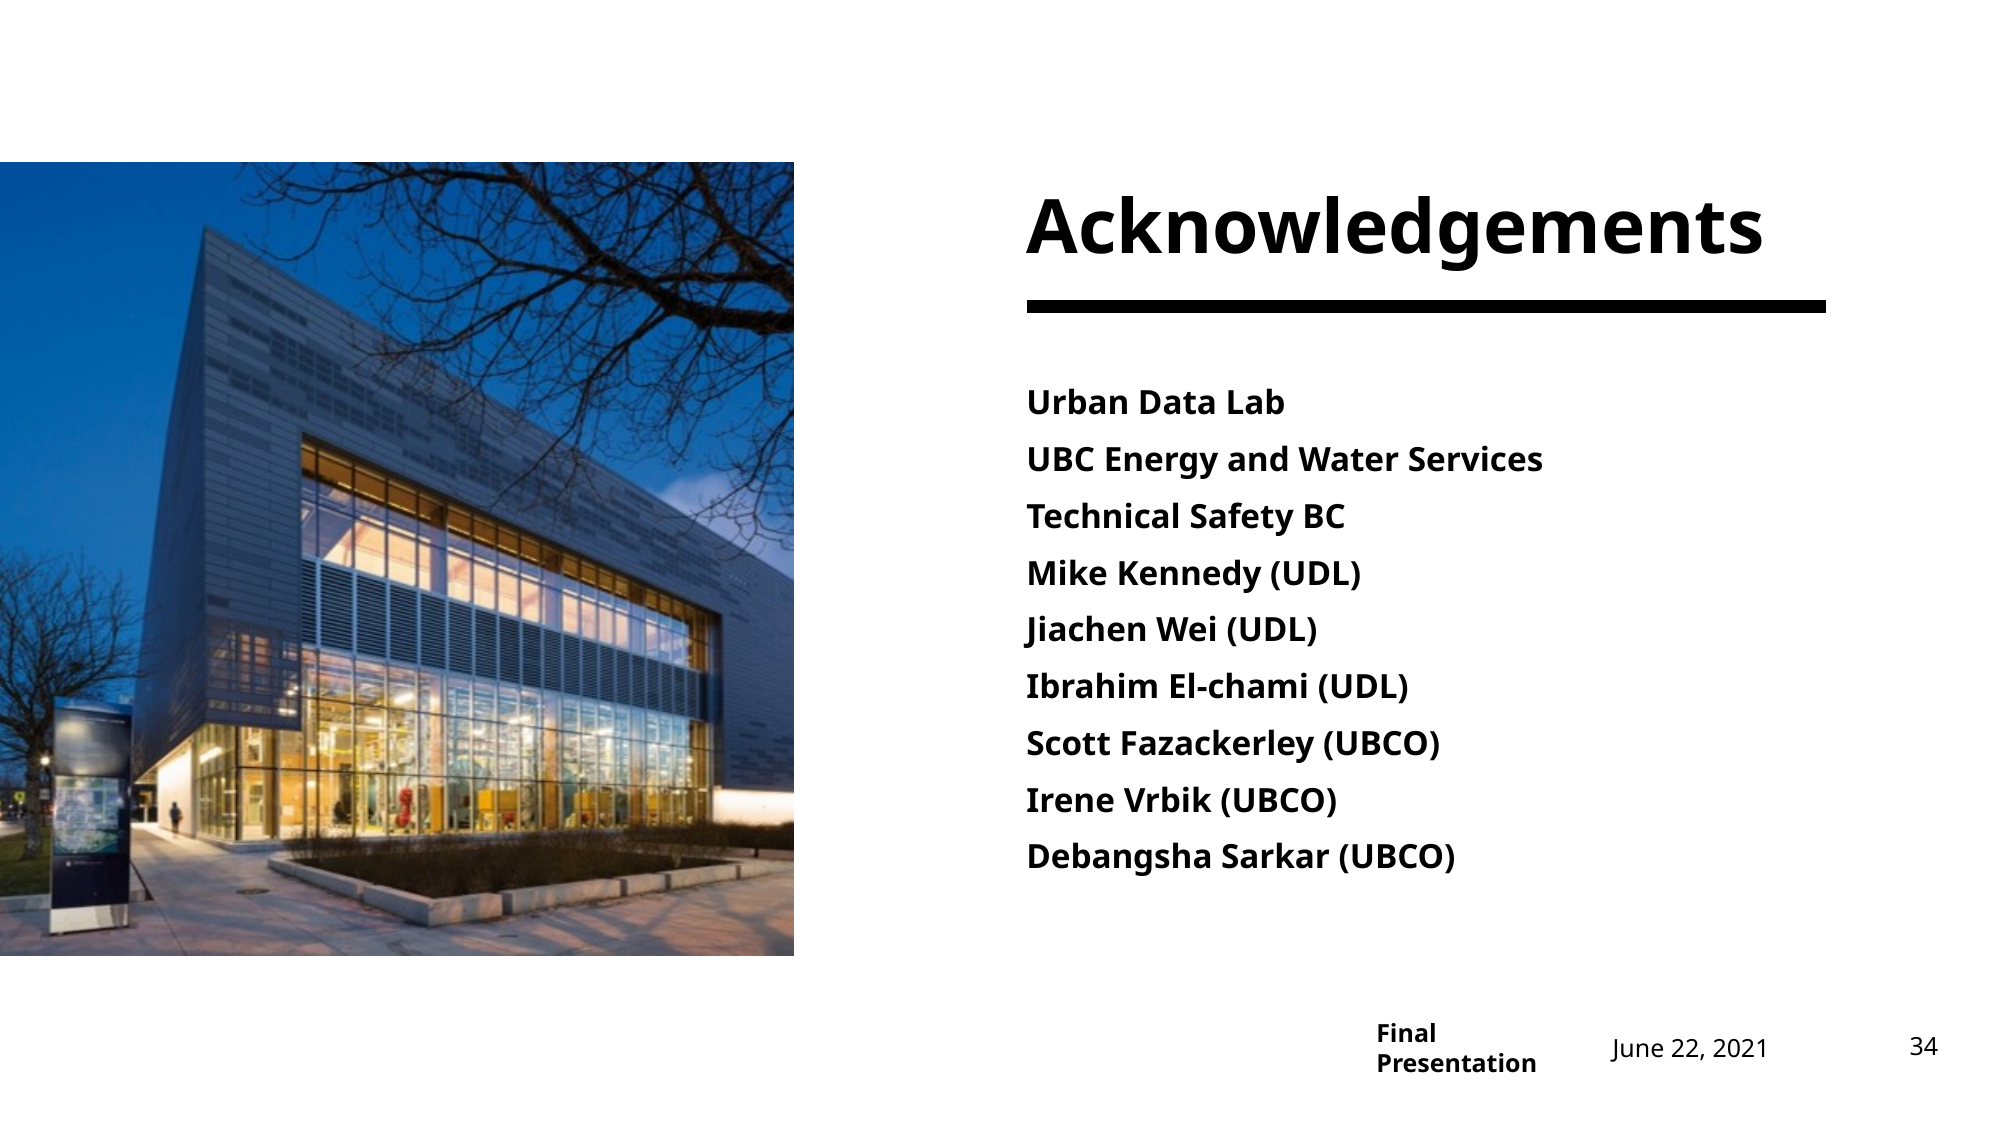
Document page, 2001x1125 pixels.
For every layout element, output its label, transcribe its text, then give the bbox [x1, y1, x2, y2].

slide_number 34 [1885, 1032, 1954, 1063]
footer Final Presentation [1361, 1032, 1602, 1063]
list Urban Data Lab UBC Energy and Water Services Technical Safety BC Mike Kennedy (UDL) Jiachen Wei (UDL) Ibrahim El-chami (UDL) Scott Fazackerley (UBCO) Irene Vrbik (UBCO) Debangsha Sarkar (UBCO) [1026, 386, 1827, 894]
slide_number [1612, 1032, 1863, 1063]
picture [0, 162, 794, 957]
title Acknowledgements [1026, 163, 1886, 270]
